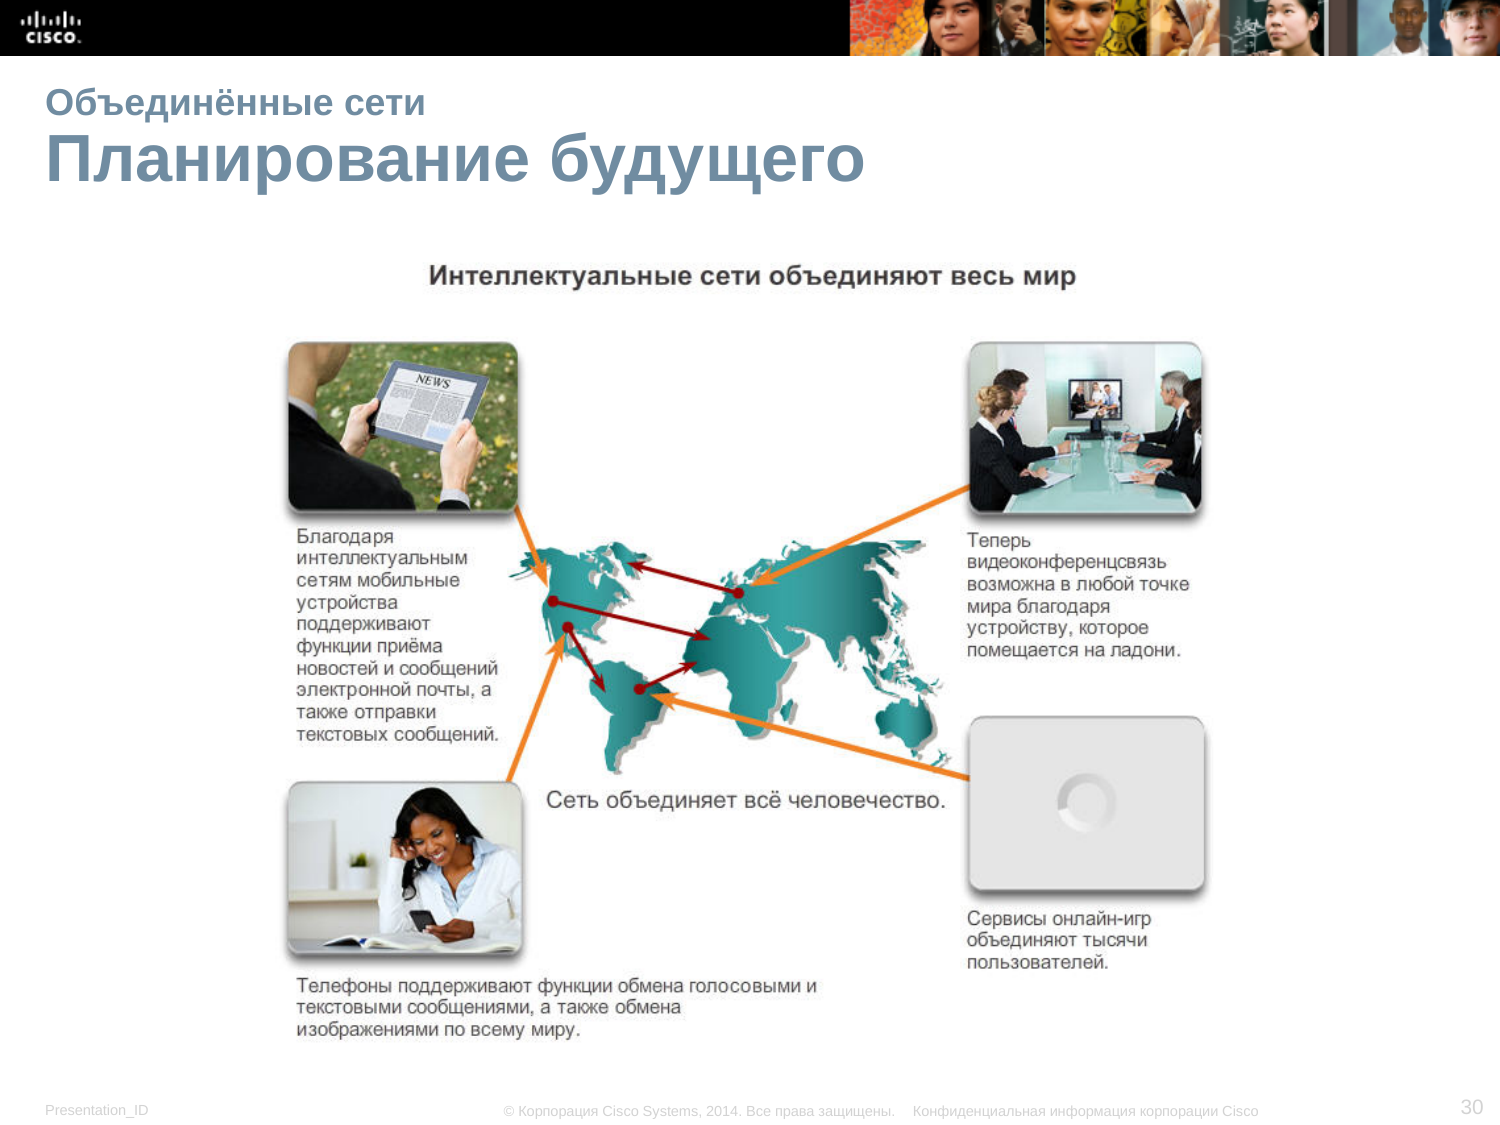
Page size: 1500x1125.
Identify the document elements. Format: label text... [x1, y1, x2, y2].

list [265, 252, 1238, 1061]
picture [0, 0, 1500, 56]
title Объединённые сети Планирование будущего [31, 64, 1471, 203]
